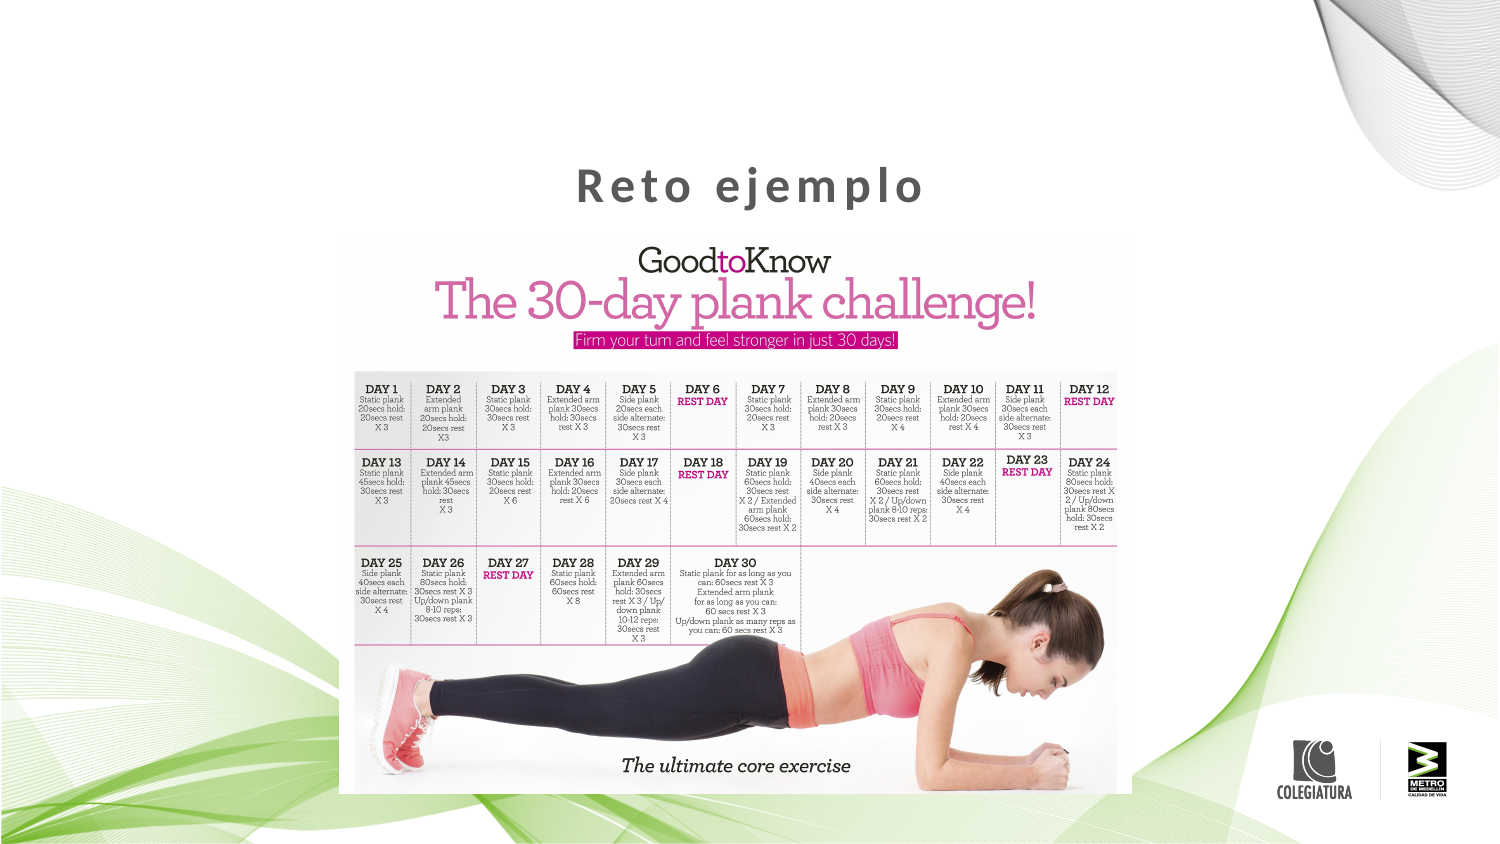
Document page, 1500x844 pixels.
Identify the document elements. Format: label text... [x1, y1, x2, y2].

picture [1, 233, 1499, 844]
picture [1297, 0, 1500, 217]
text_box Reto ejemplo [277, 146, 1223, 217]
